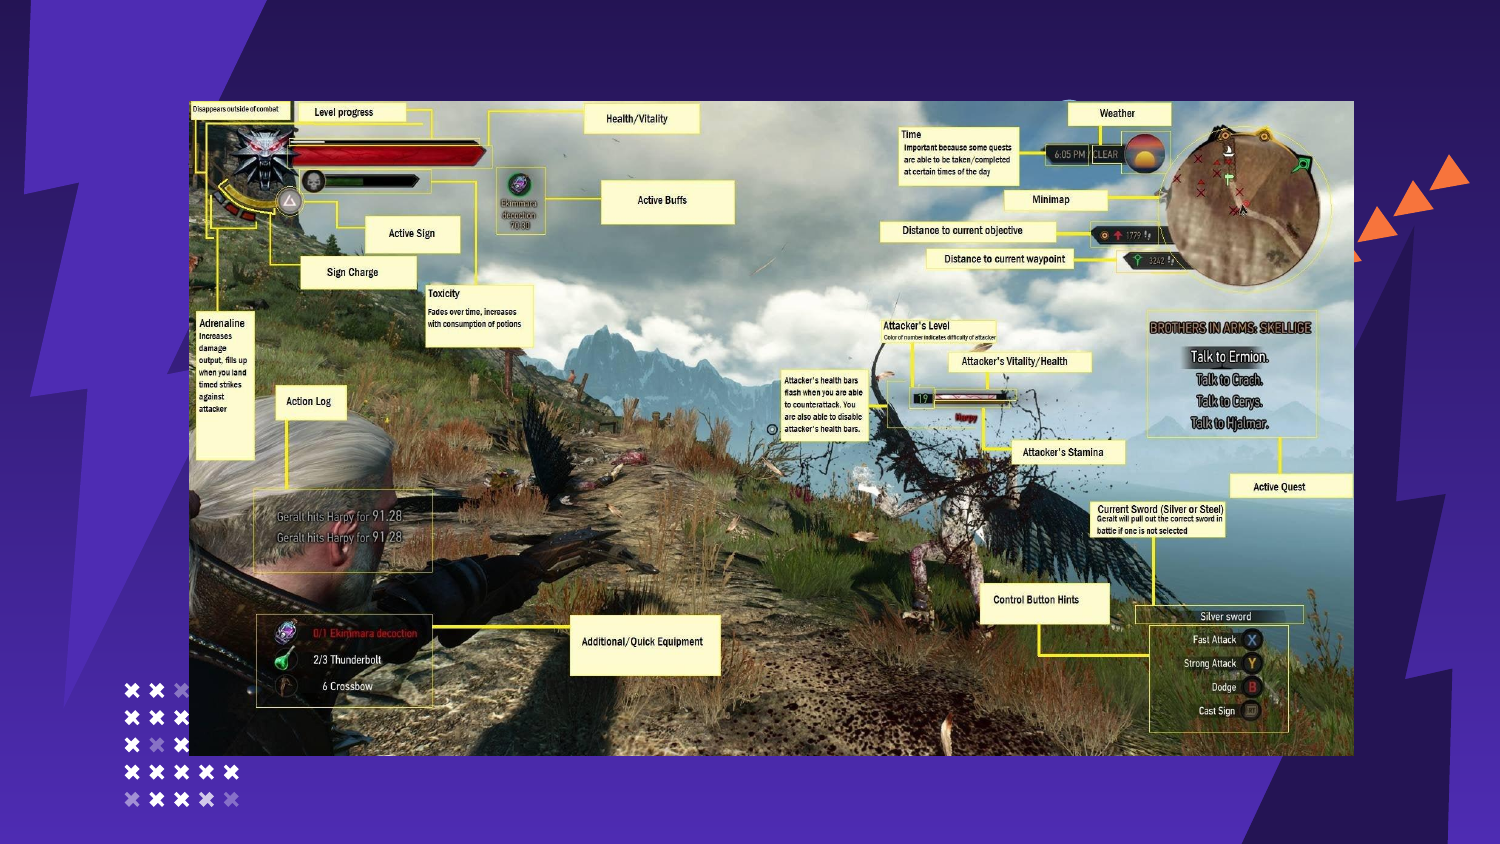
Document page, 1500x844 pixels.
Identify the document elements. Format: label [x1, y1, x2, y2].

picture [189, 100, 1354, 756]
text_box [84, 100, 1459, 844]
